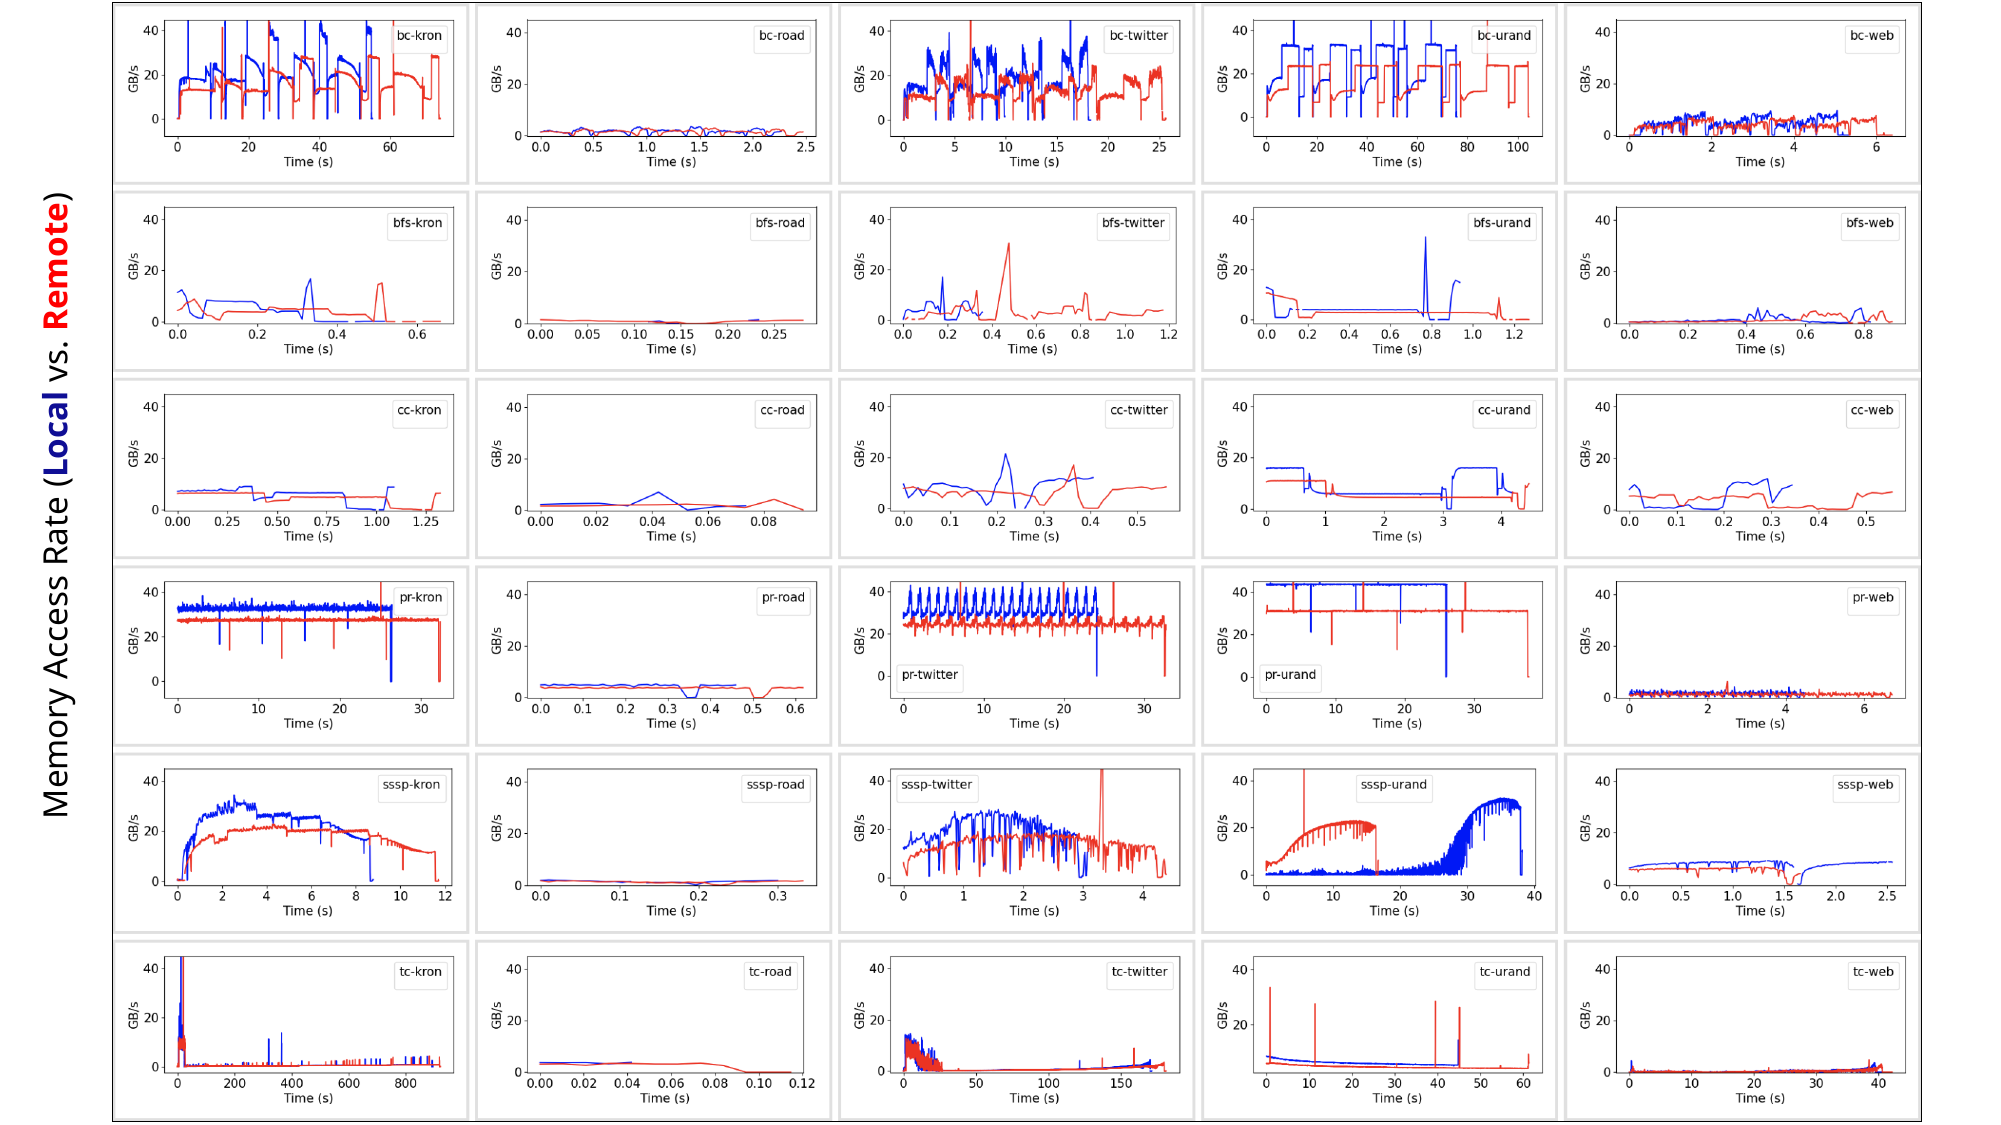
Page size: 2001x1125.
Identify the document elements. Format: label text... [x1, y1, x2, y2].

text_box Memory Access Rate (Local vs. Remote) [26, 177, 82, 834]
picture [112, 1, 1922, 1122]
